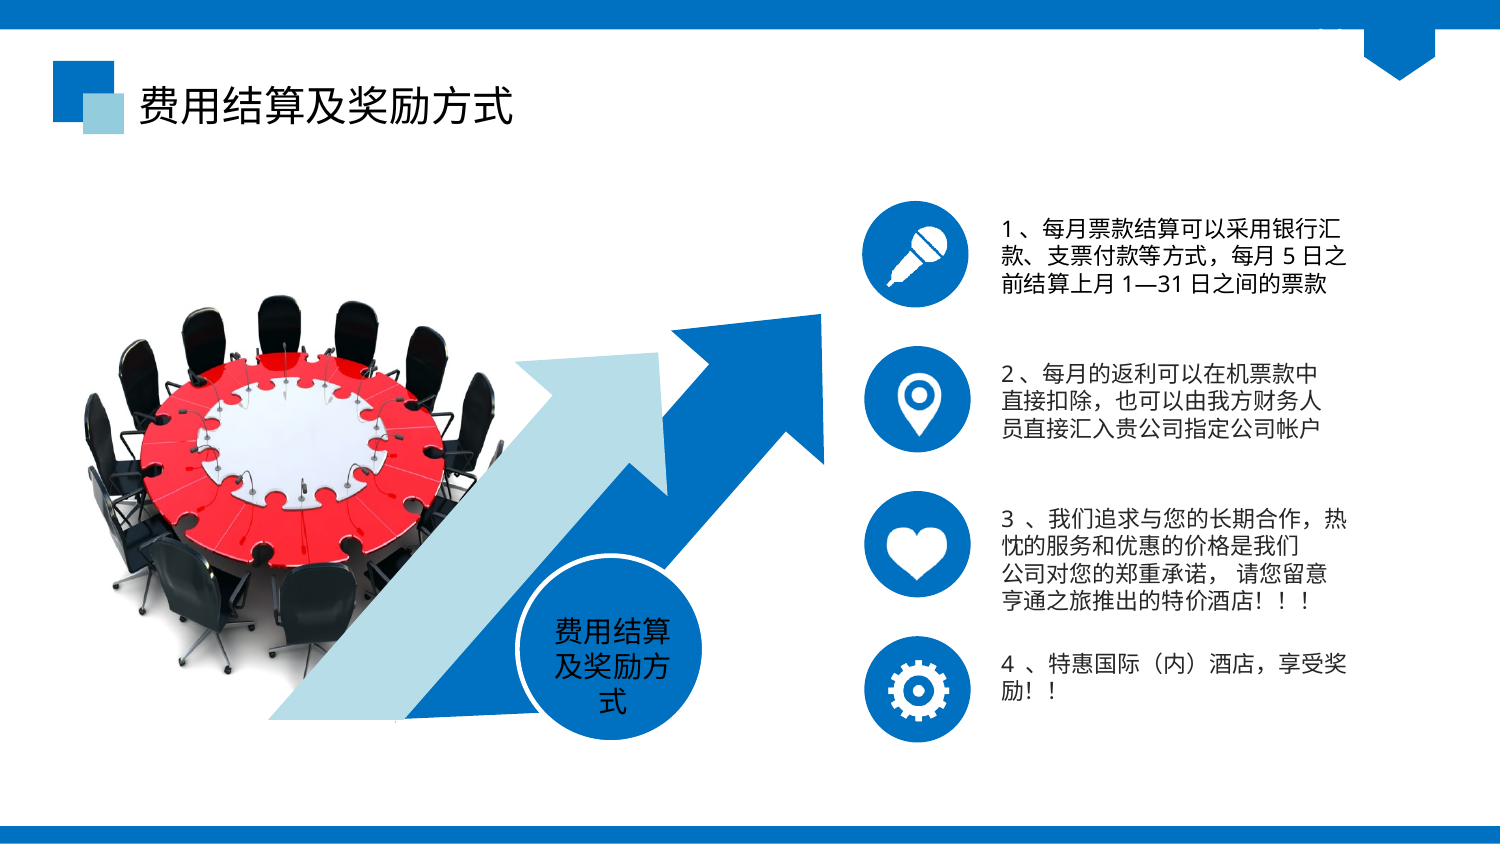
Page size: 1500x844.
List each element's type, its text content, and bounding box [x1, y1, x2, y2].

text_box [1363, 8, 1436, 81]
picture [64, 262, 520, 718]
text_box [525, 352, 668, 554]
text_box [550, 313, 825, 554]
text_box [864, 345, 971, 453]
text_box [864, 635, 971, 743]
text_box 3 、我们追求与您的长期合作，热忱的服务和优惠的价格是我们 公司对您的郑重承诺， 请您留意亨通之旅推出的特价酒店！！！ [986, 496, 1365, 622]
text_box 2、每月的返利可以在机票款中直接扣除，也可以由我方财务人员直接汇入贵公司指定公司帐户 [986, 351, 1353, 450]
text_box 1、每月票款结算可以采用银行汇款、支票付款等方式，每月5日之前结算上月1—31日之间的票款 [986, 206, 1365, 304]
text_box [517, 555, 705, 743]
text_box [51, 59, 116, 124]
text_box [864, 490, 971, 598]
text_box [81, 91, 126, 136]
text_box 4 、特惠国际（内）酒店，享受奖励！！ [986, 642, 1365, 712]
text_box [0, 0, 1500, 32]
text_box 费用结算及奖励方式 [123, 72, 957, 138]
text_box [0, 824, 1500, 844]
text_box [861, 200, 969, 308]
